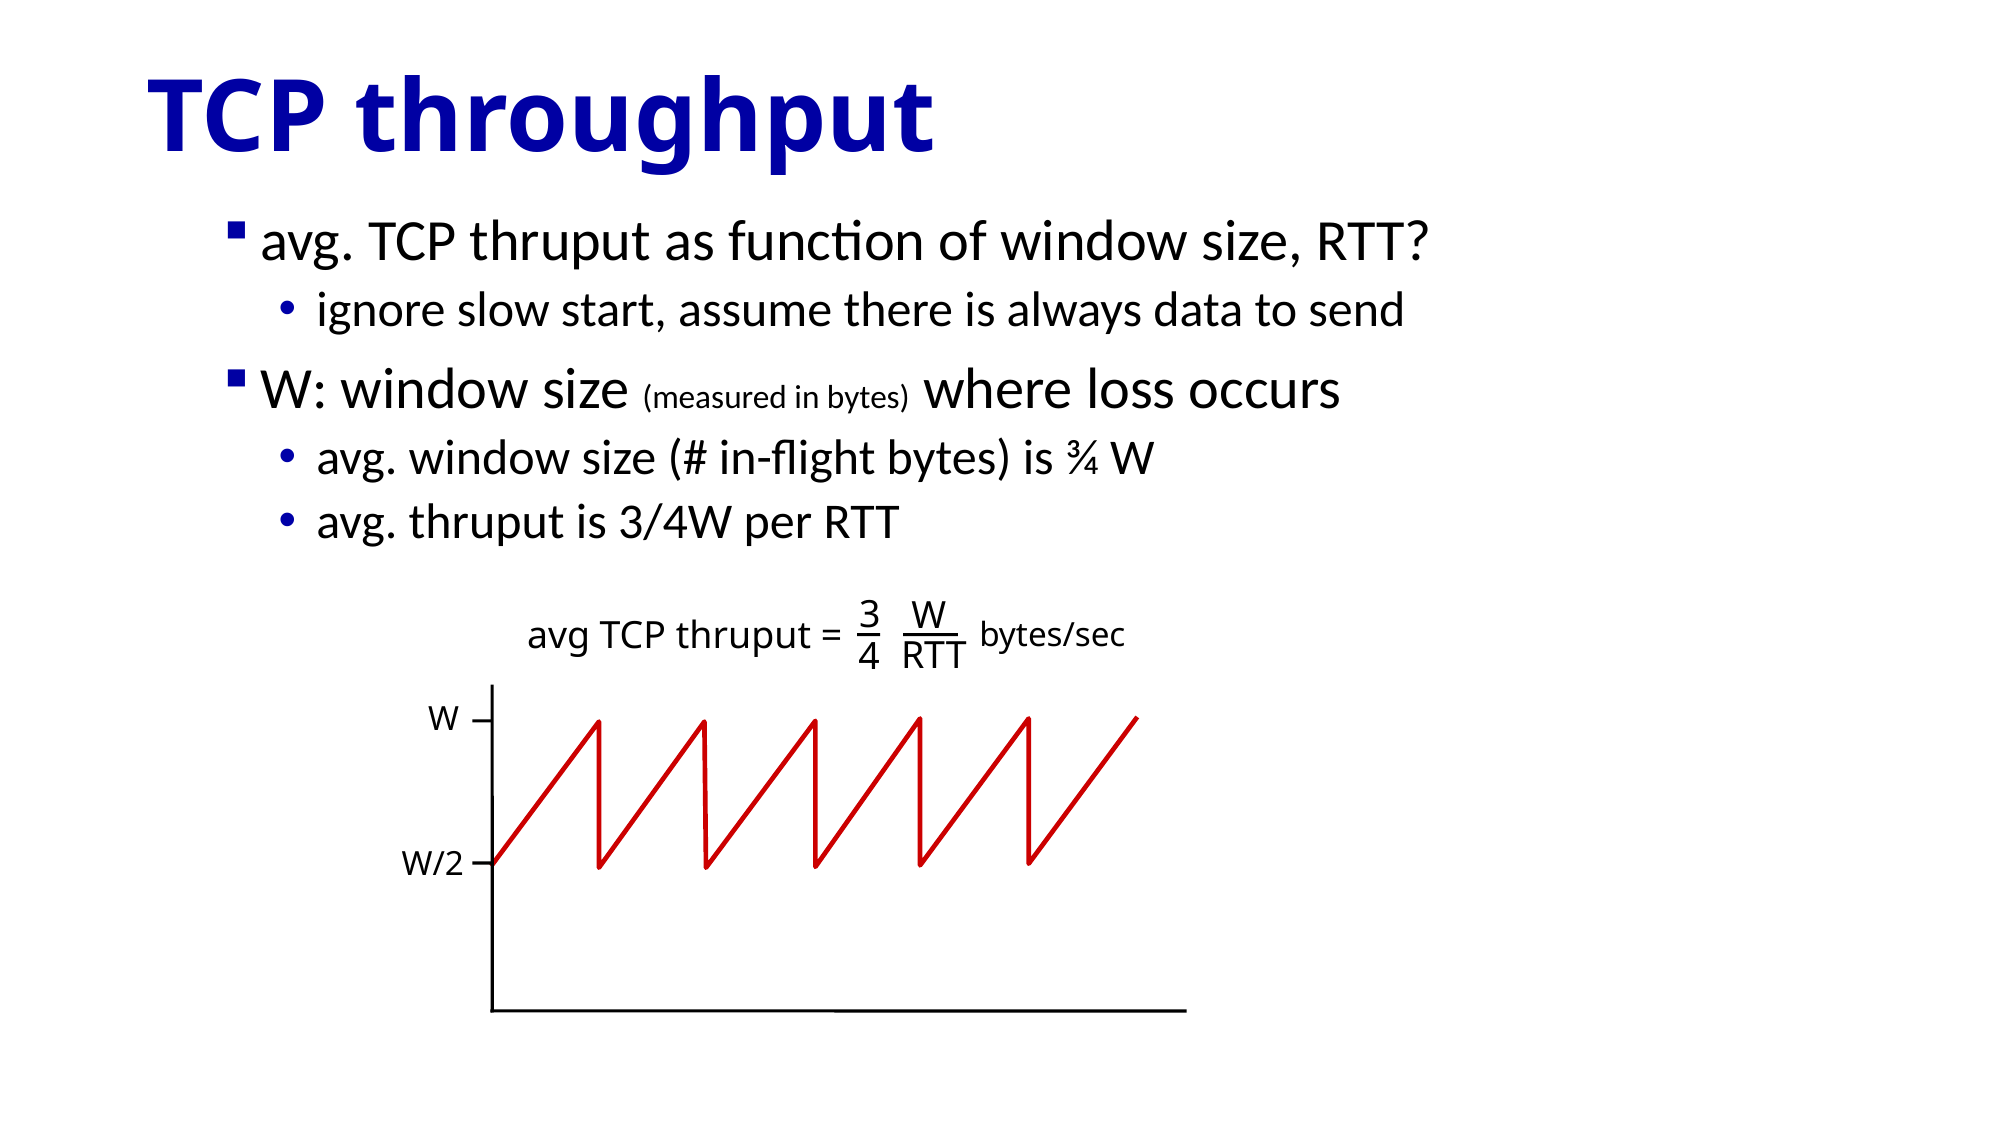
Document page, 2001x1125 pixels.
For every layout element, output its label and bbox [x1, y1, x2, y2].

title [131, 45, 2000, 193]
text_box [187, 202, 1940, 1013]
